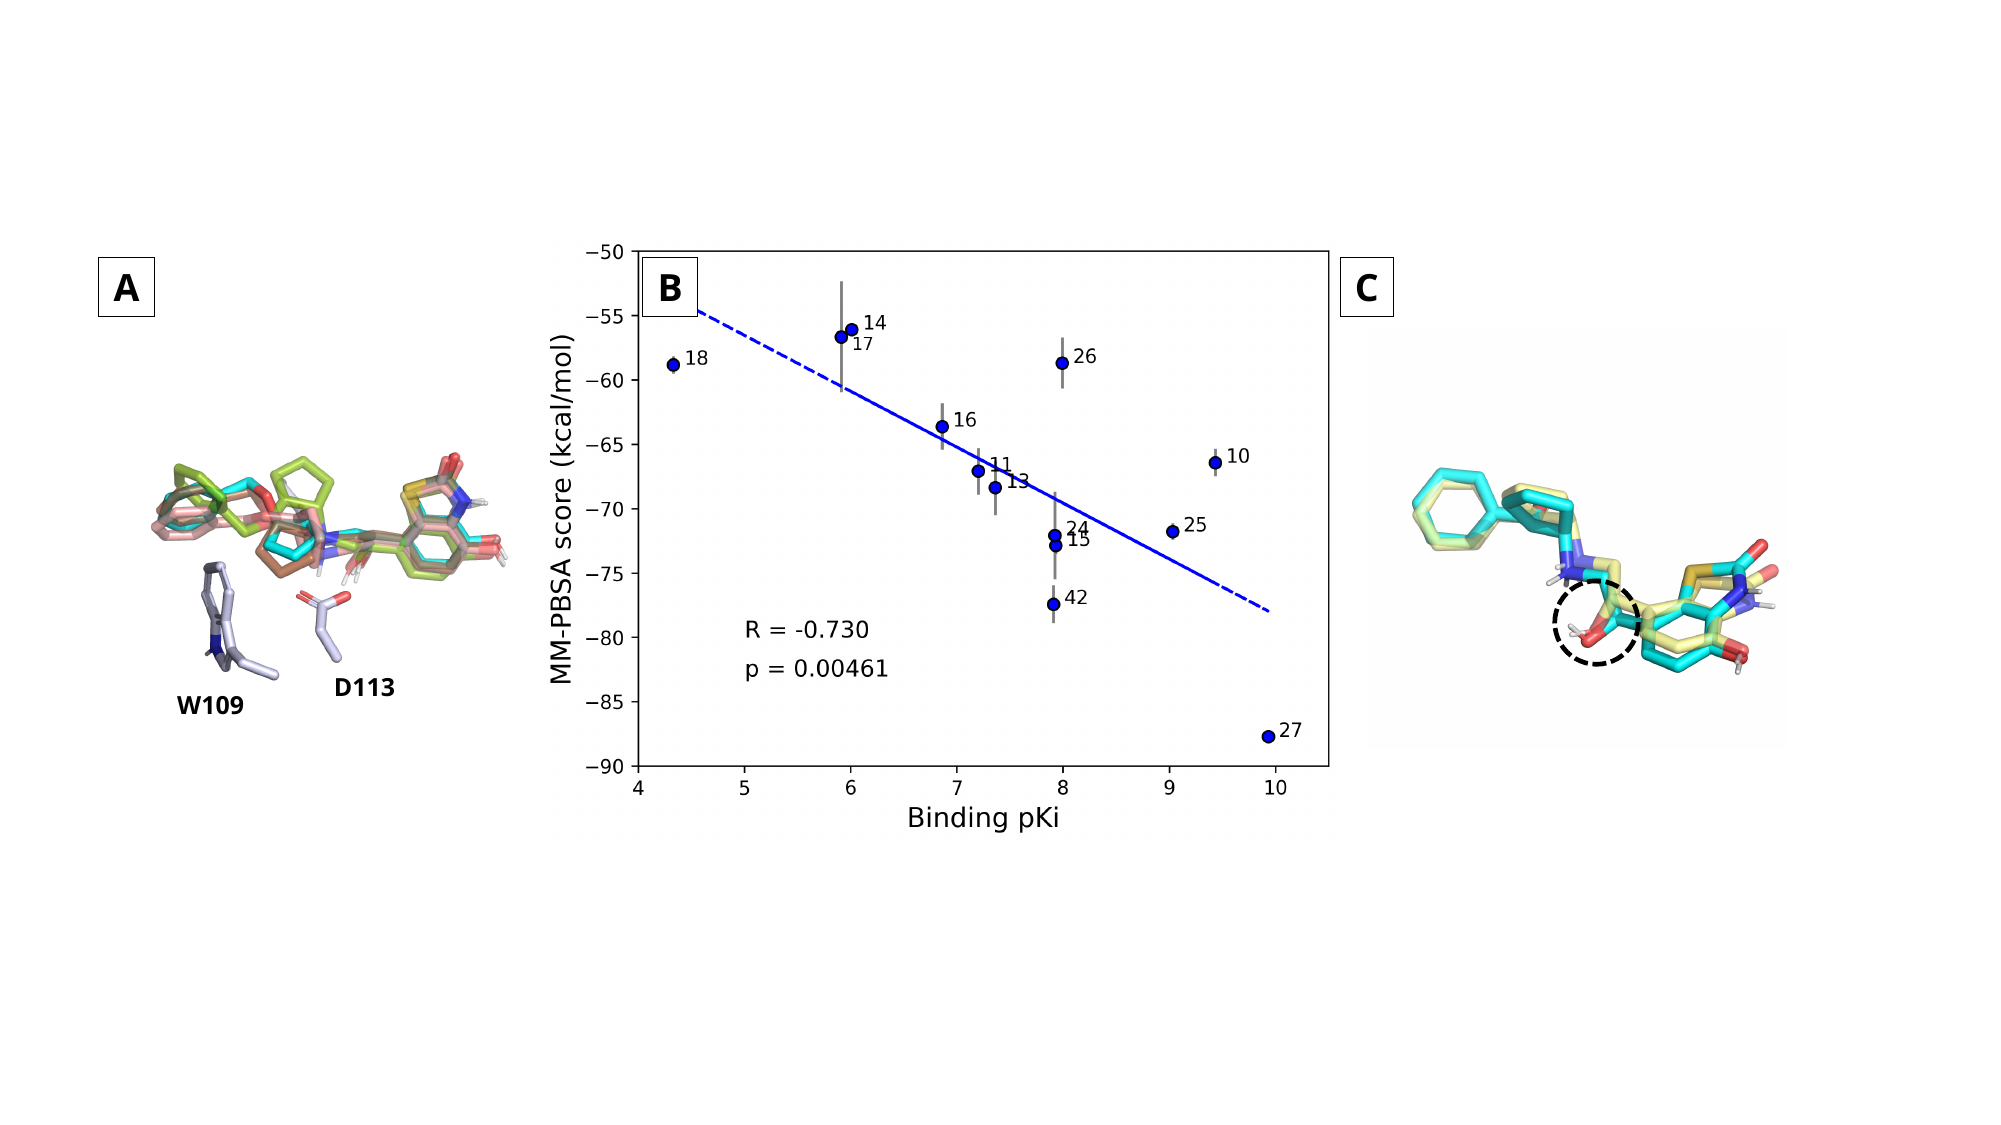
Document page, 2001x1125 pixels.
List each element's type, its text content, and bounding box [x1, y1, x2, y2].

text_box C [1342, 257, 1394, 317]
text_box A [98, 257, 125, 317]
picture [1366, 327, 1788, 749]
picture [125, 230, 1342, 847]
